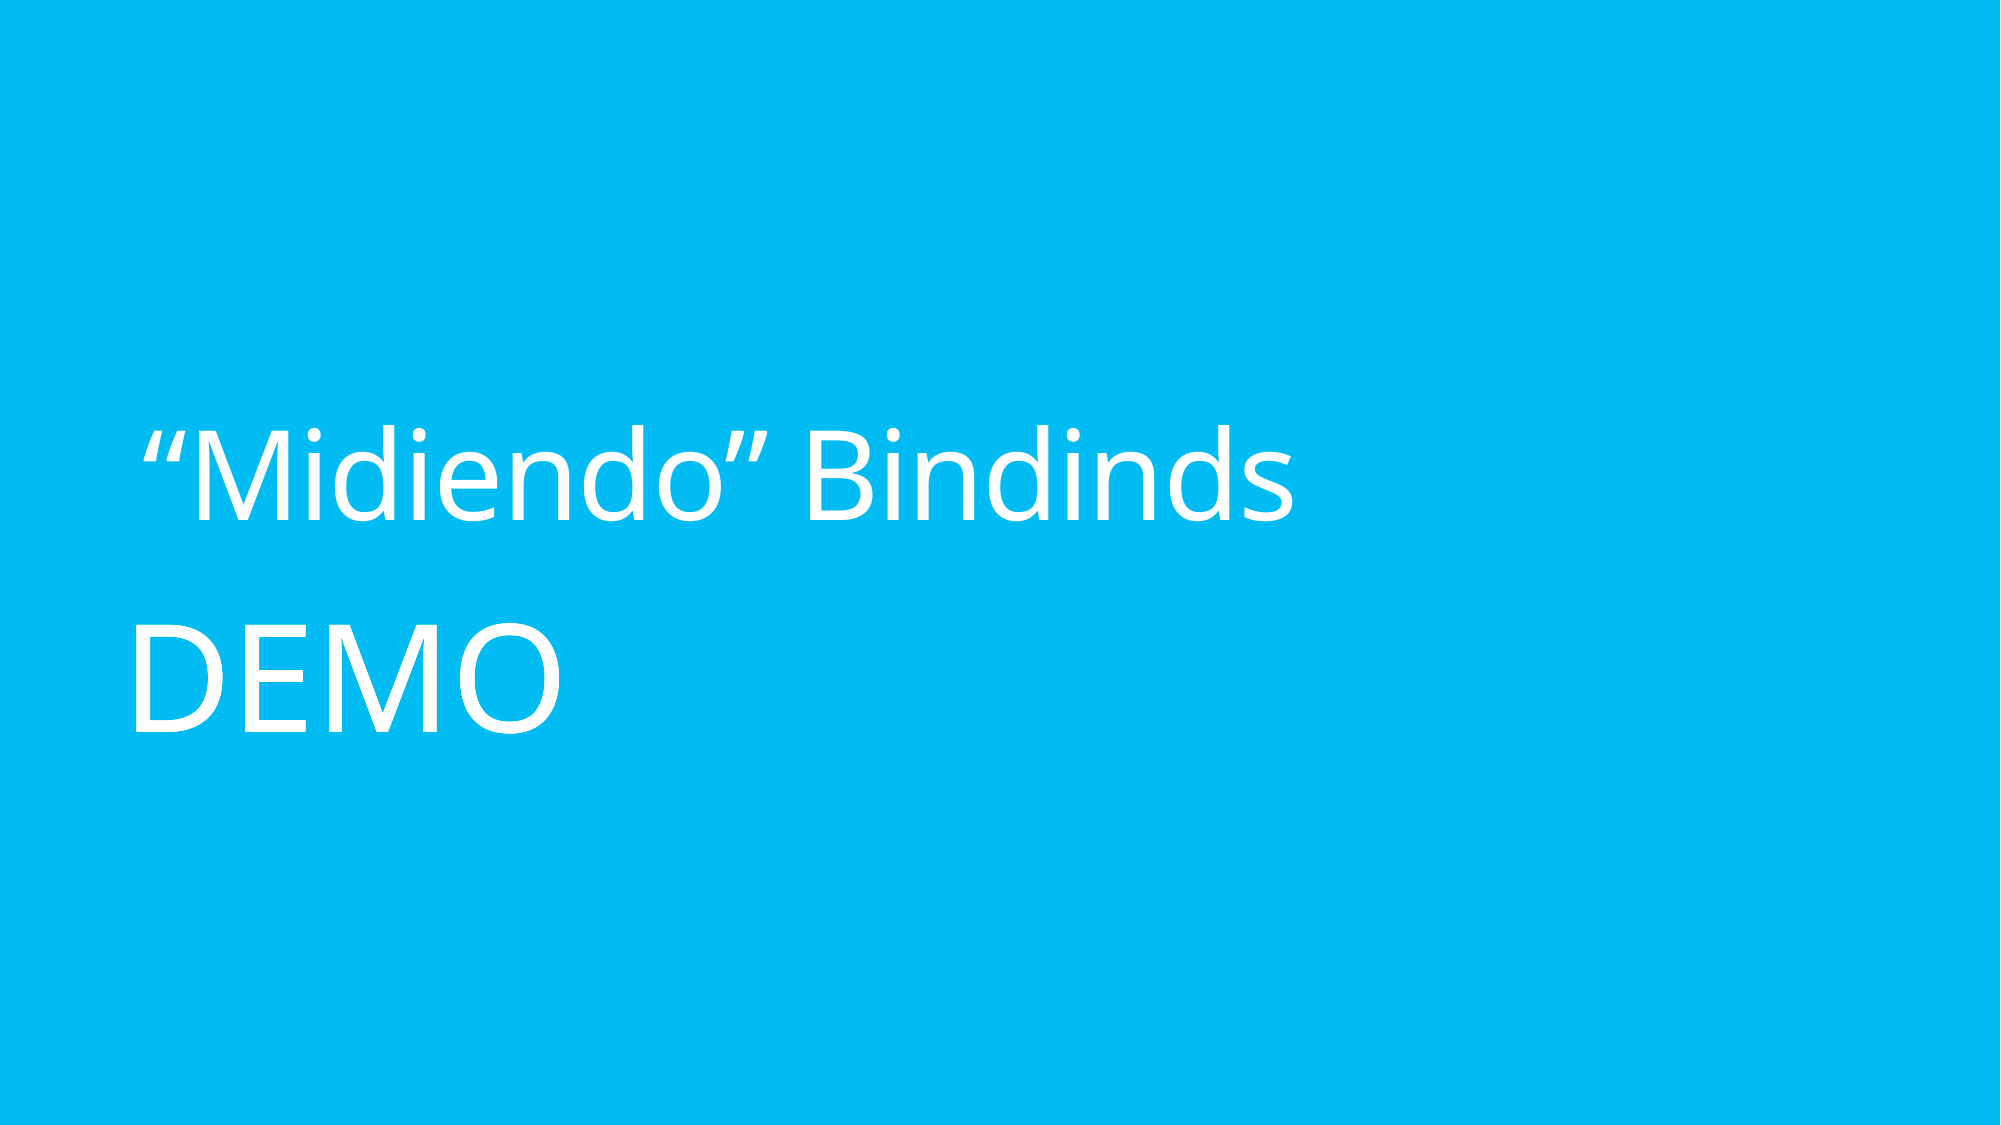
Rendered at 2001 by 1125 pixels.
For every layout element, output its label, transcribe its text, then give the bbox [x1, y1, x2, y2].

title “Midiendo” Bindinds [118, 120, 1882, 563]
